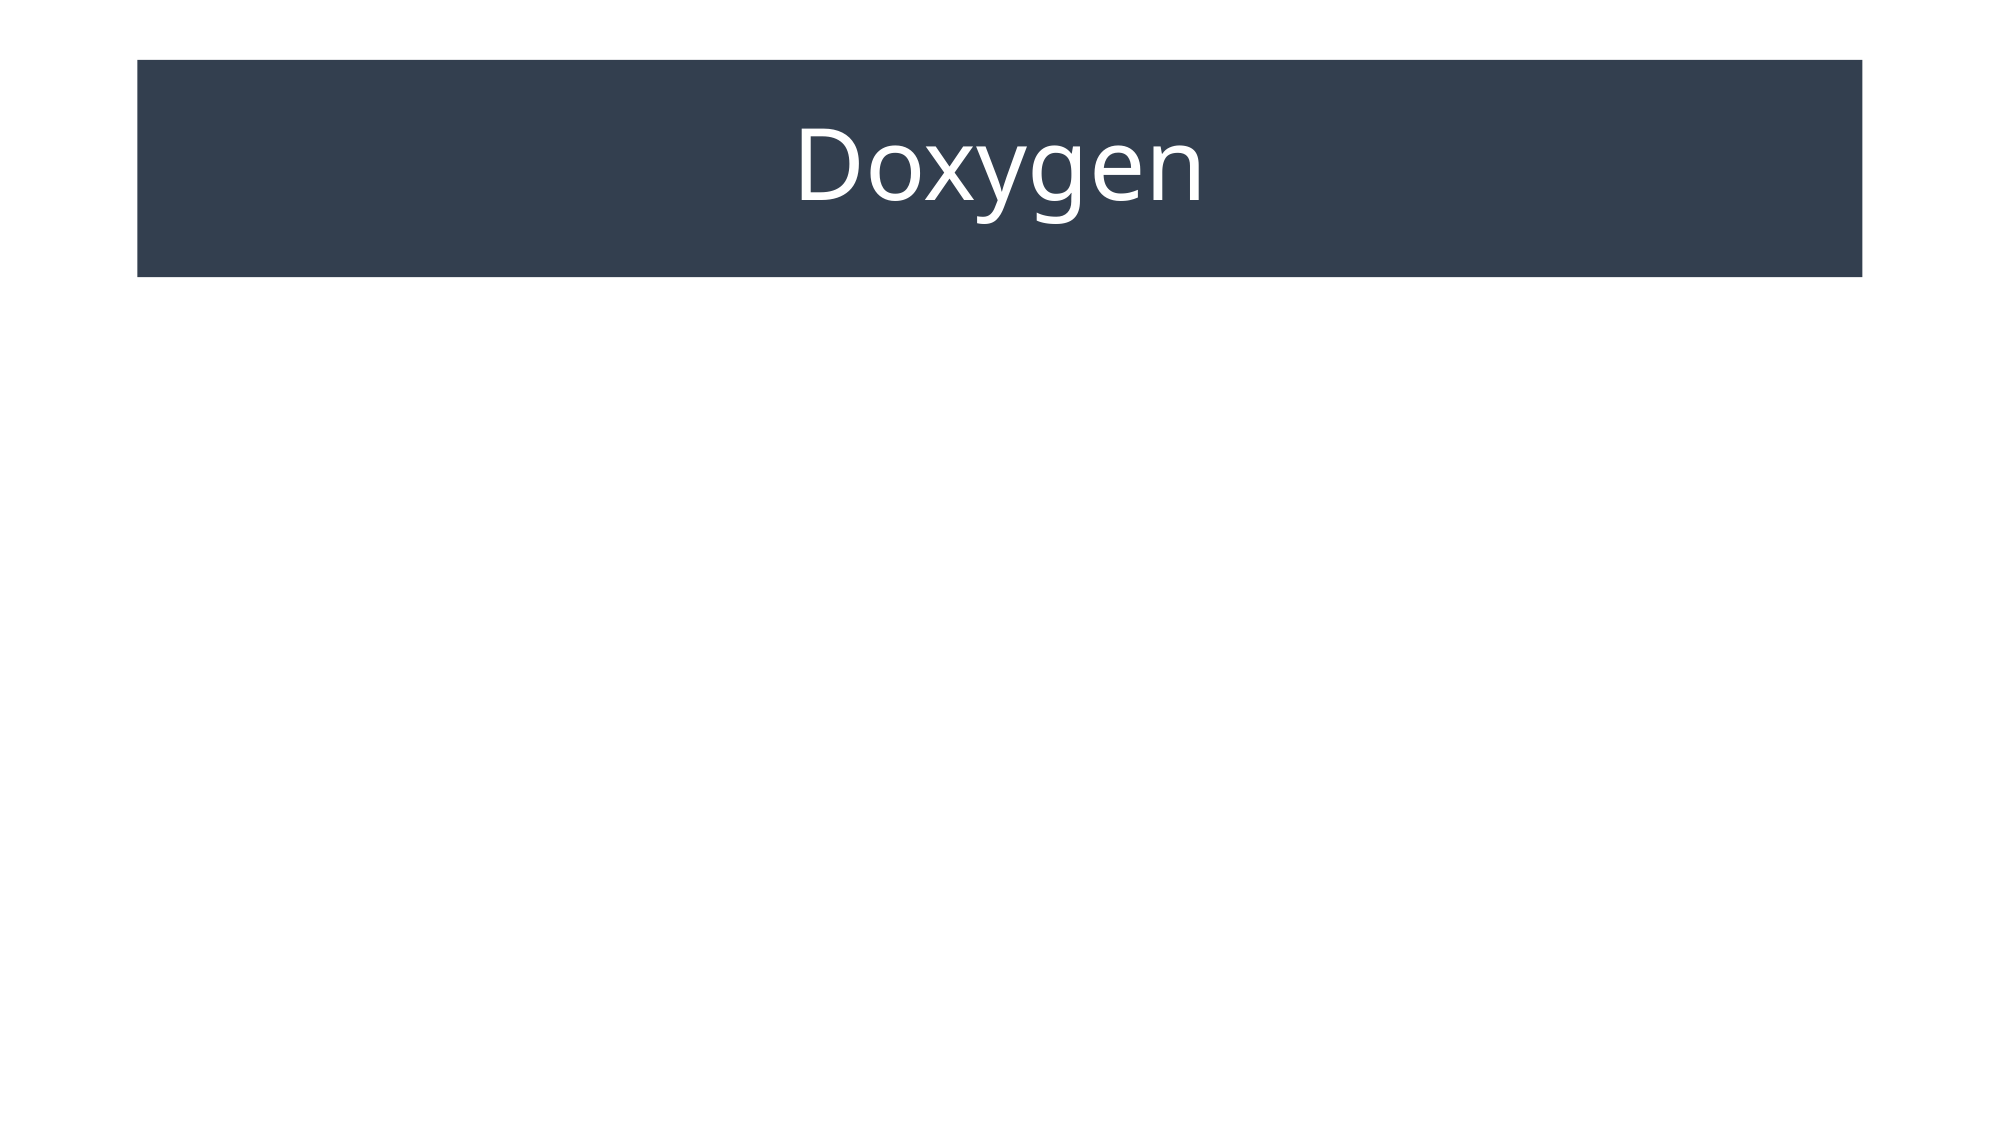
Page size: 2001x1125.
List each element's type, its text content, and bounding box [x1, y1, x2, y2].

text_box Doxygen [137, 59, 1863, 278]
